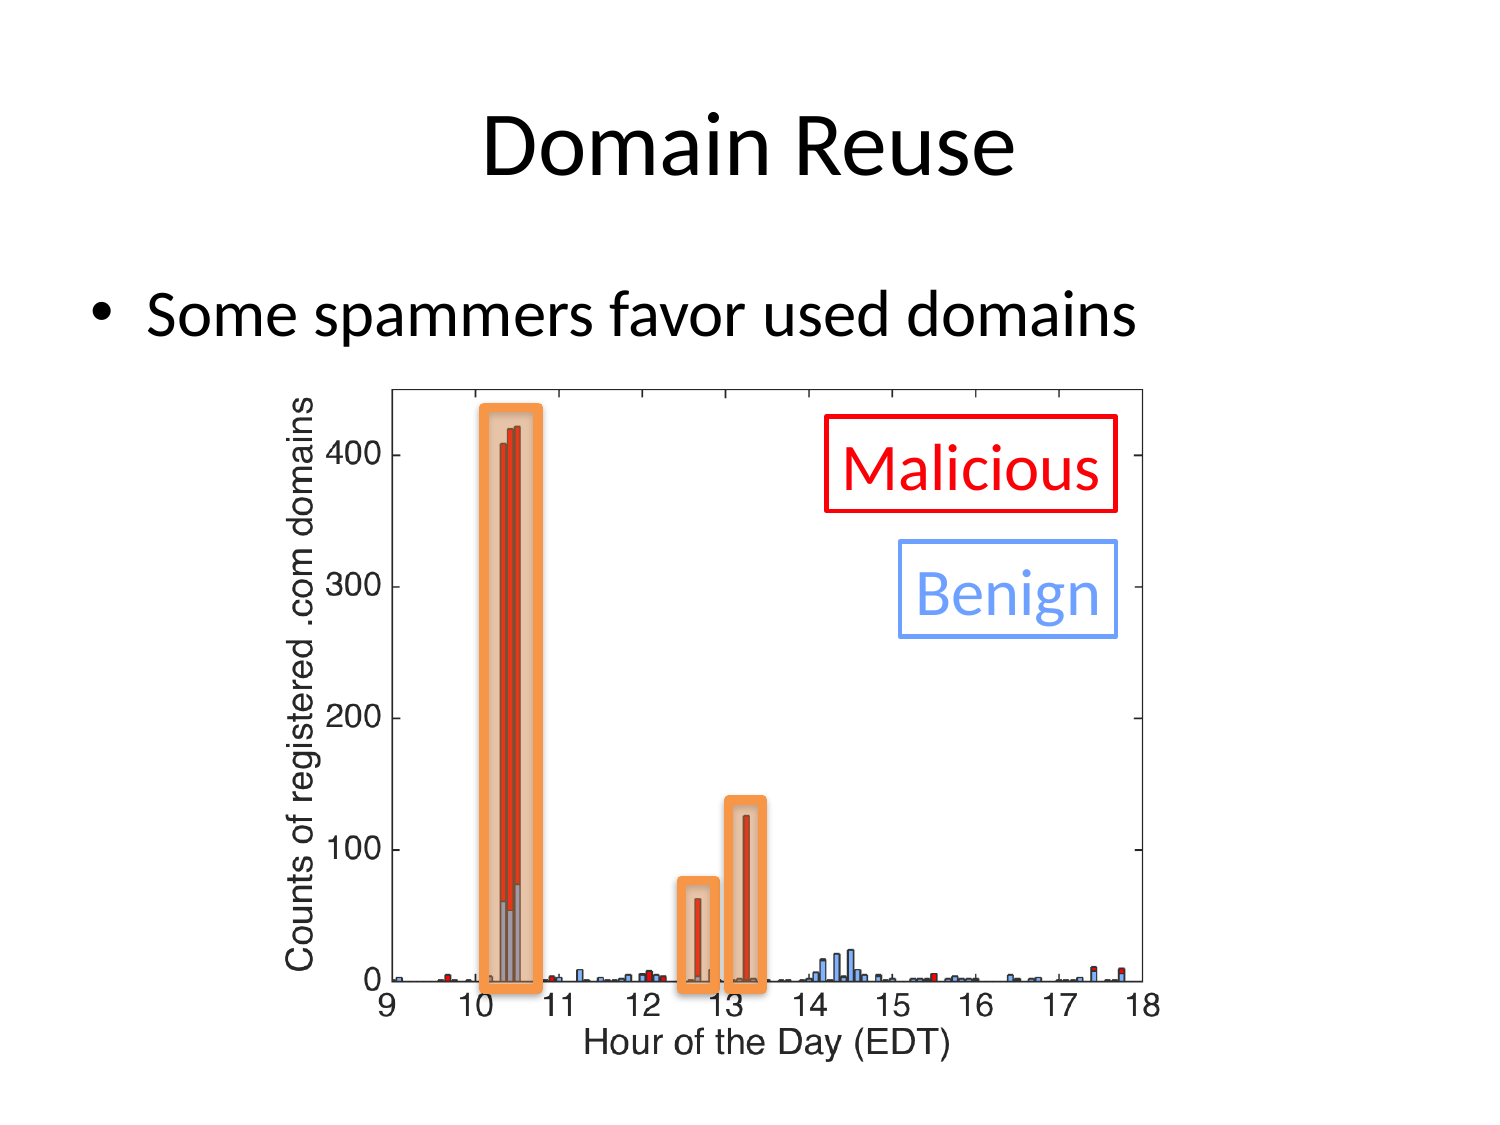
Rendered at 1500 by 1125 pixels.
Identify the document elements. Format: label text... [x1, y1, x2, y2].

title Domain Reuse [75, 45, 1425, 233]
list Some spammers favor used domains [75, 262, 1425, 1005]
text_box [266, 335, 1234, 1062]
